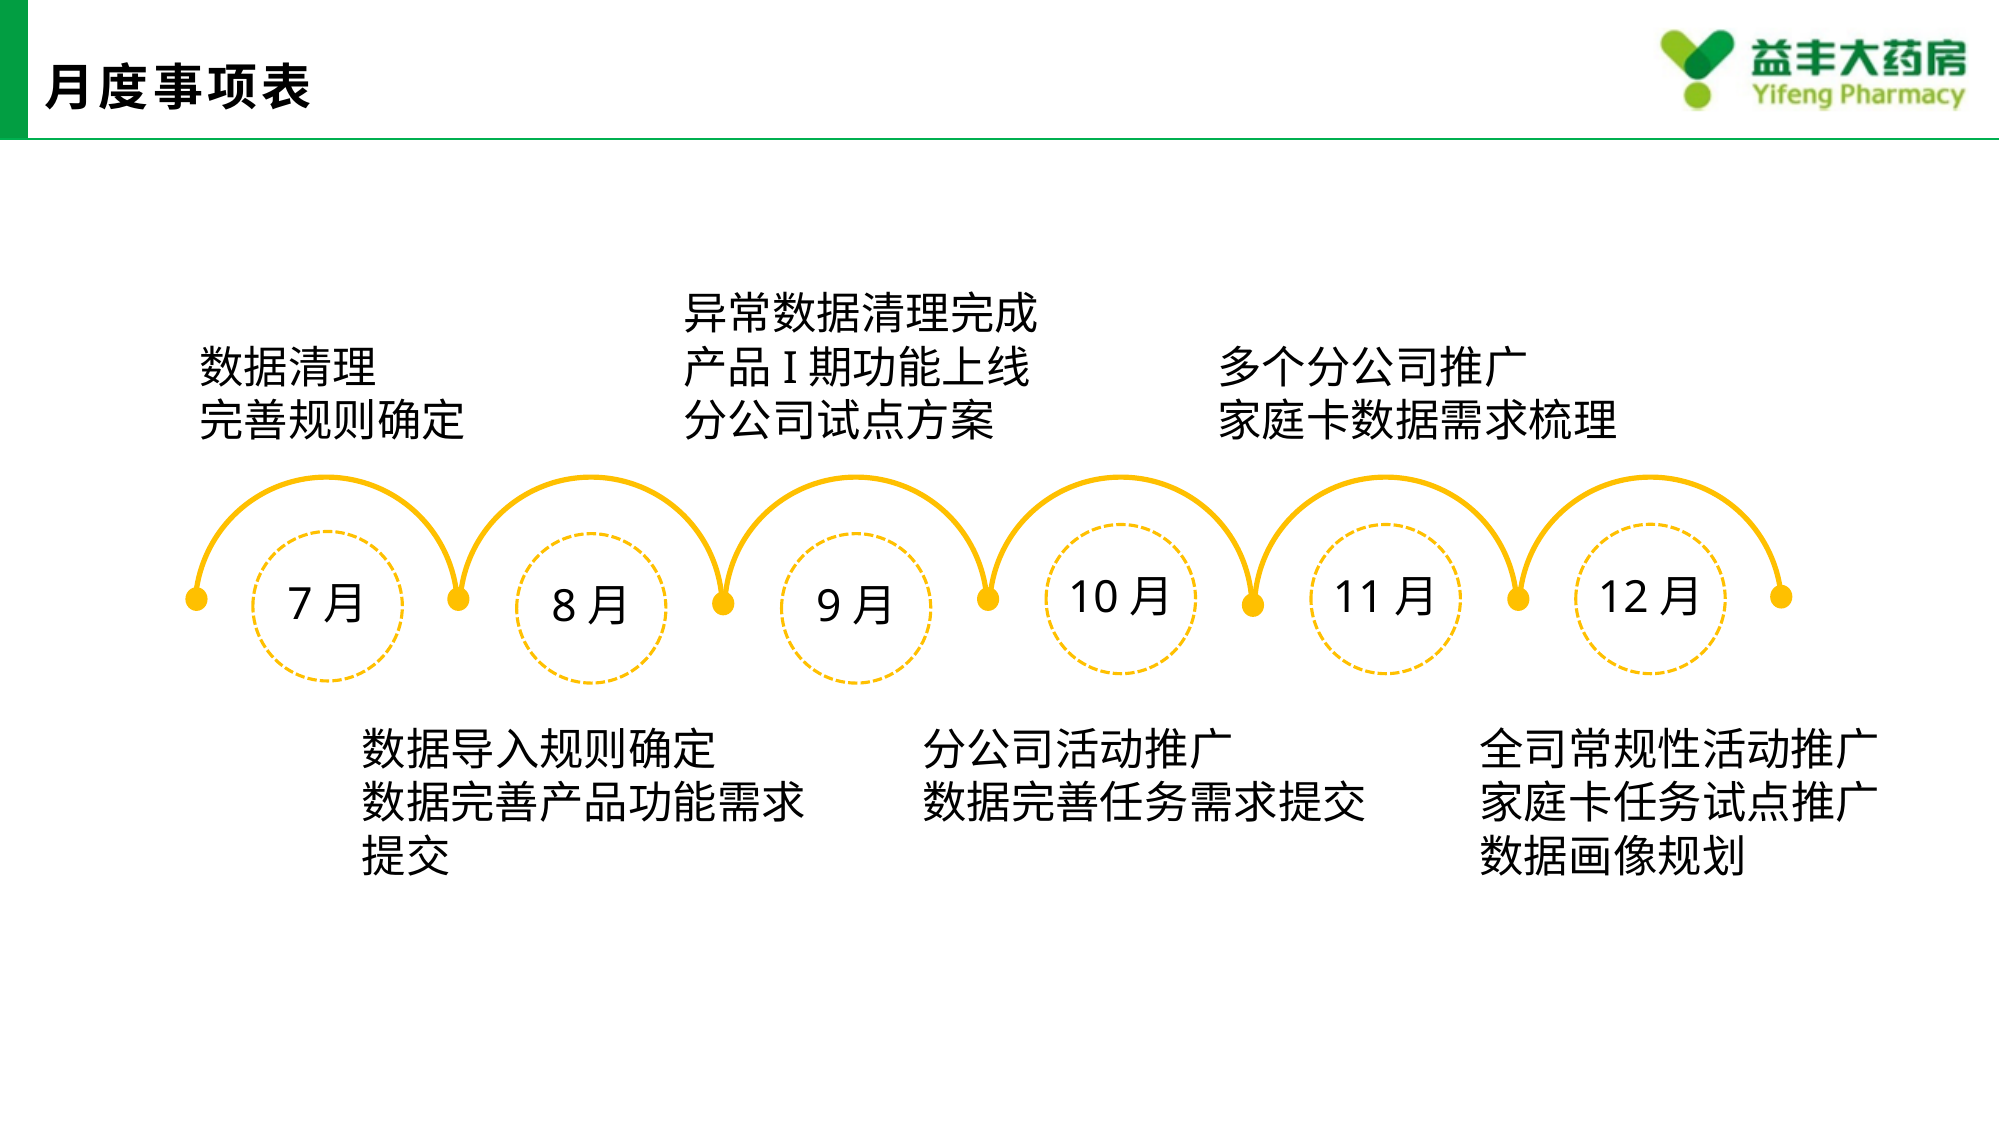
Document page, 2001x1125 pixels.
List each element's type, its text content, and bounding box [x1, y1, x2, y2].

text_box 异常数据清理完成 产品I期功能上线 分公司试点方案 [668, 277, 1150, 453]
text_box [185, 474, 1793, 742]
text_box 多个分公司推广 家庭卡数据需求梳理 [1202, 331, 1684, 453]
text_box 数据导入规则确定 数据完善产品功能需求提交 [346, 742, 837, 889]
picture [1640, 11, 1991, 127]
text_box 数据清理 完善规则确定 [184, 331, 578, 453]
title 月度事项表 [27, 32, 911, 139]
text_box 全司常规性活动推广 家庭卡任务试点推广 数据画像规划 [1464, 713, 1956, 889]
text_box 分公司活动推广 数据完善任务需求提交 [907, 742, 1398, 835]
